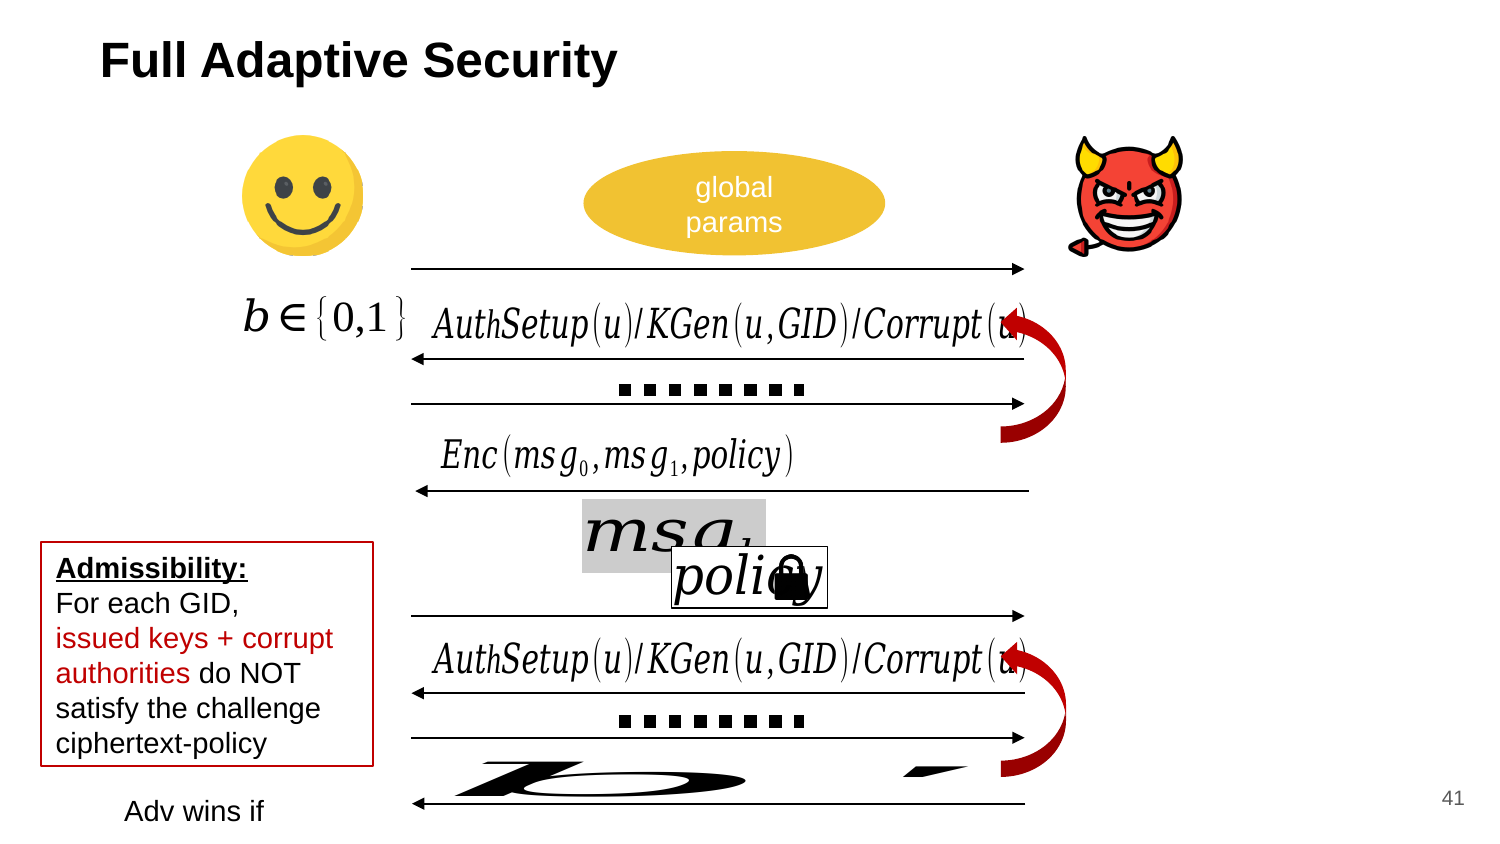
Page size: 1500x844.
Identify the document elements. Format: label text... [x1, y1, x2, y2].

picture [768, 554, 814, 601]
picture [241, 135, 363, 257]
text_box global params [583, 151, 886, 256]
text_box [998, 639, 1069, 780]
title Full Adaptive Security [84, 13, 1500, 103]
text_box [998, 305, 1068, 445]
picture [1065, 136, 1186, 257]
slide_number 41 [1389, 764, 1480, 830]
text_box Admissibility: For each GID, issued keys + corrupt authorities do NOT satisfy the challenge ciphertext-policy [40, 541, 374, 767]
